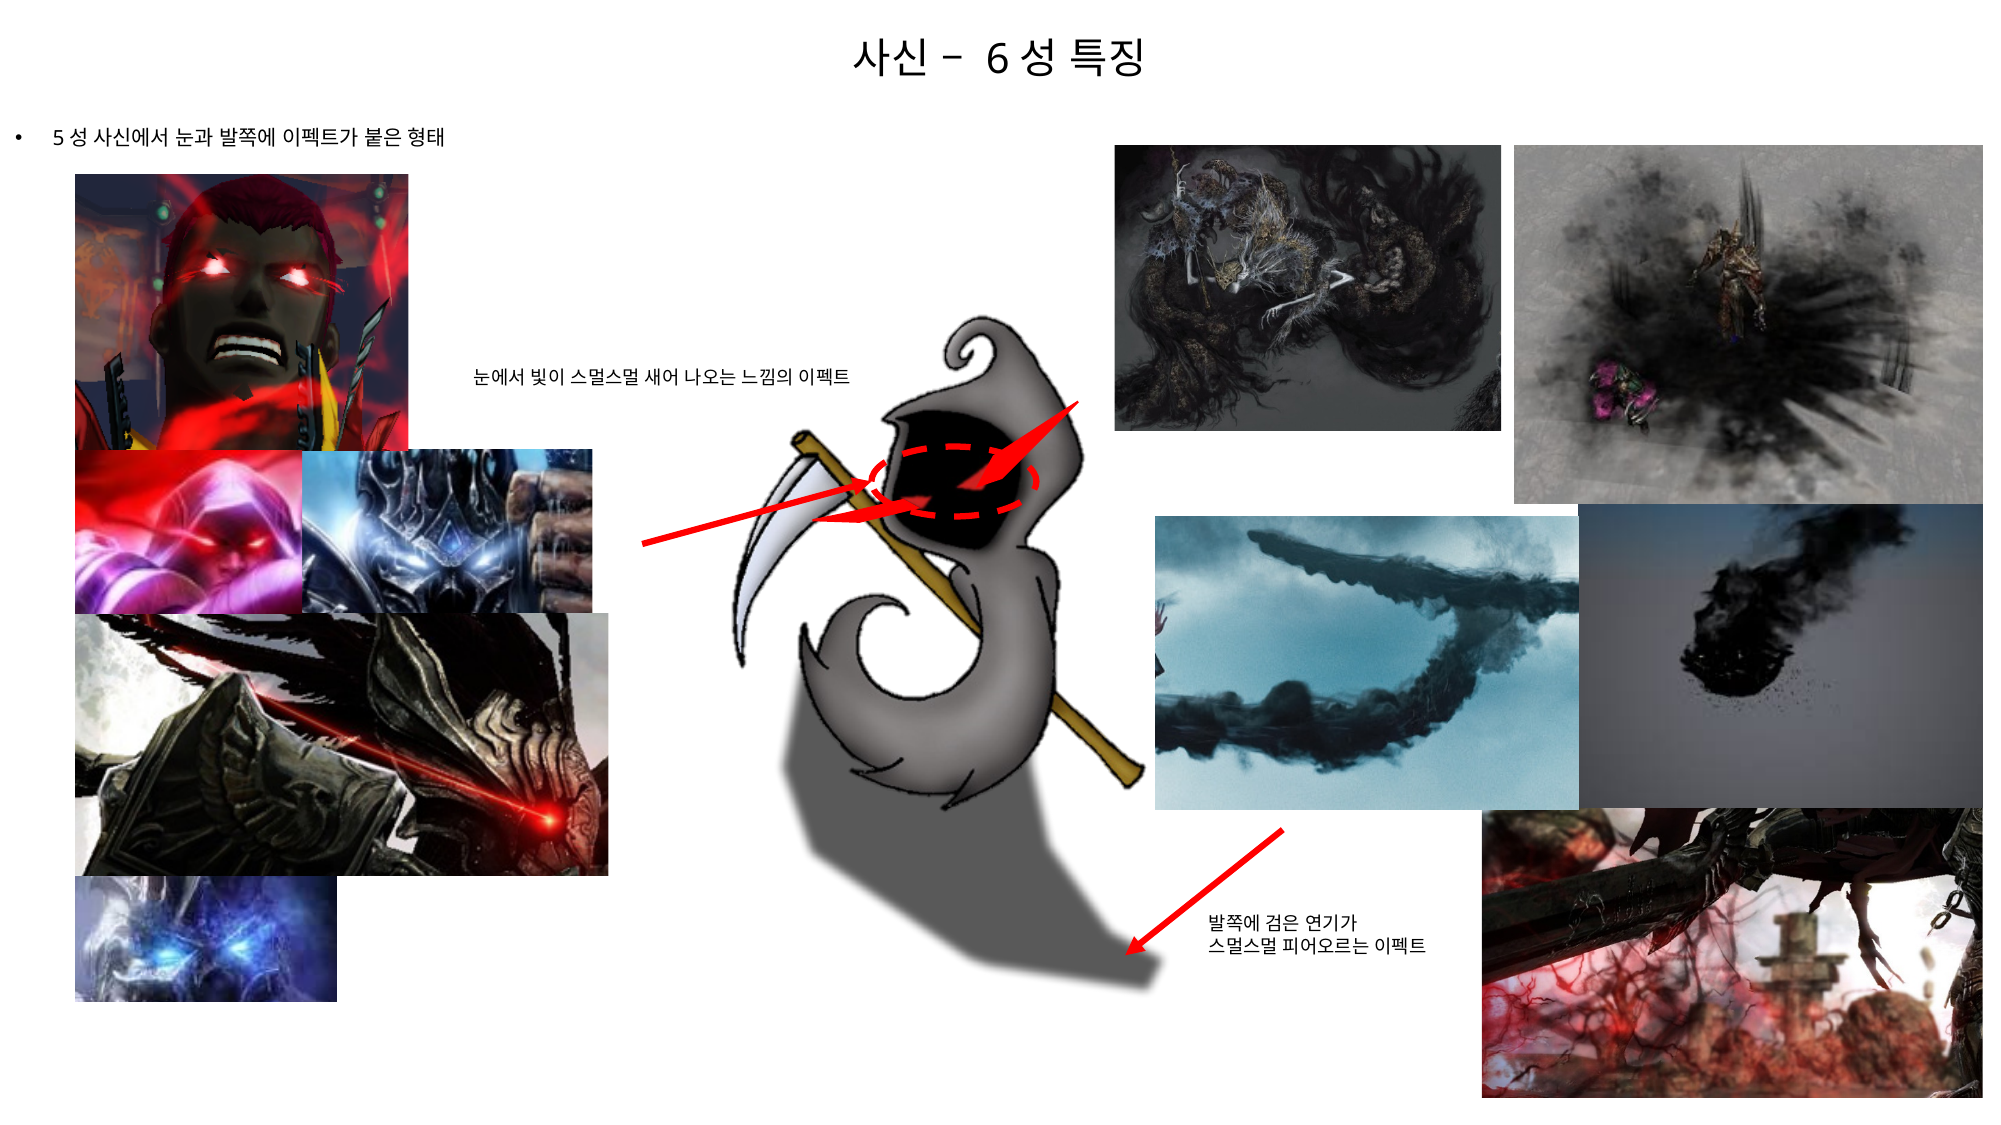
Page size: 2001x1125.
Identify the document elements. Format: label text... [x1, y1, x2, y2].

text_box 눈에서 빛이 스멀스멀 새어 나오는 느낌의 이펙트 [609, 358, 716, 396]
text_box 5성 사신에서 눈과 발쪽에 이펙트가 붙은 형태 [0, 120, 2000, 253]
text_box 사신 – 6성 특징 [0, 0, 2000, 120]
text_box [716, 312, 1179, 1000]
picture [1114, 145, 1502, 431]
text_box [75, 174, 609, 1002]
picture [1155, 145, 1983, 1098]
text_box 발쪽에 검은 연기가 스멀스멀 피어오르는 이펙트 [1194, 904, 1442, 965]
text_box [1125, 829, 1283, 956]
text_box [642, 481, 872, 544]
